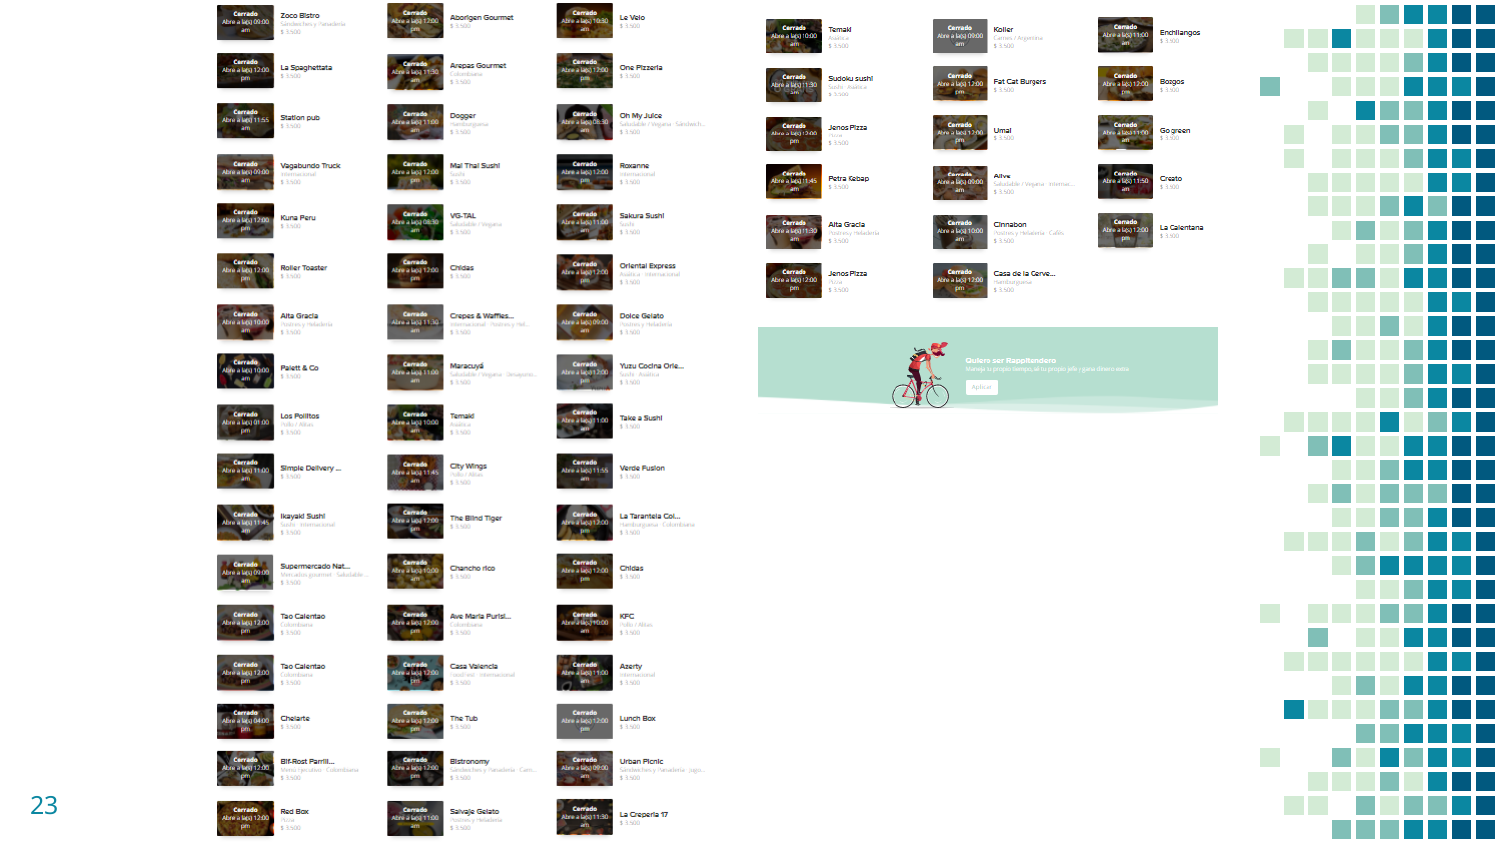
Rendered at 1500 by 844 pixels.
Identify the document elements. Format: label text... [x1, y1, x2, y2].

slide_number 23 [15, 774, 105, 839]
picture [758, 11, 1218, 423]
picture [210, 0, 723, 844]
